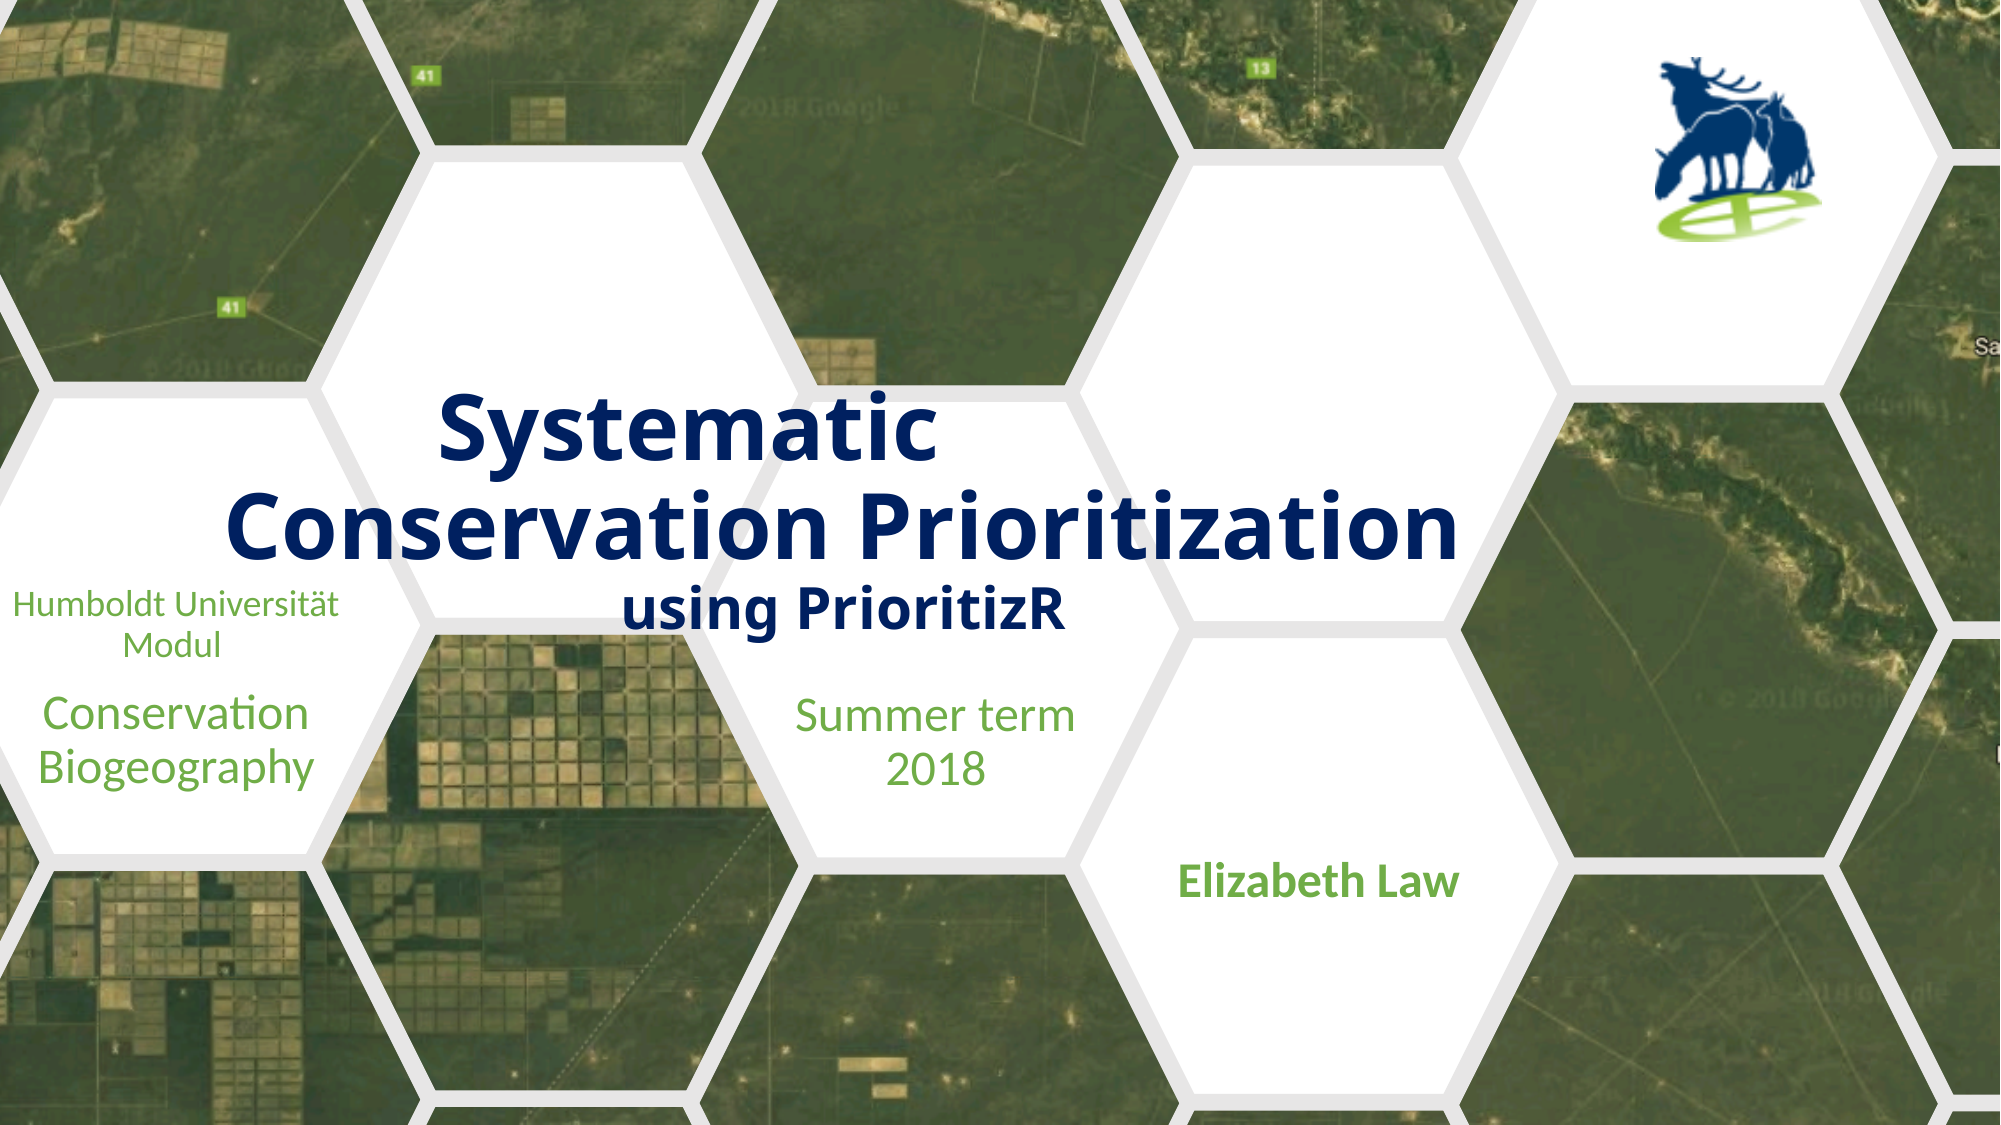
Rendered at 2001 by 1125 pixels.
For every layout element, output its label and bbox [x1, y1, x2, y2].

picture [1655, 57, 1822, 242]
text_box [0, 0, 2000, 866]
picture [0, 866, 2000, 1125]
